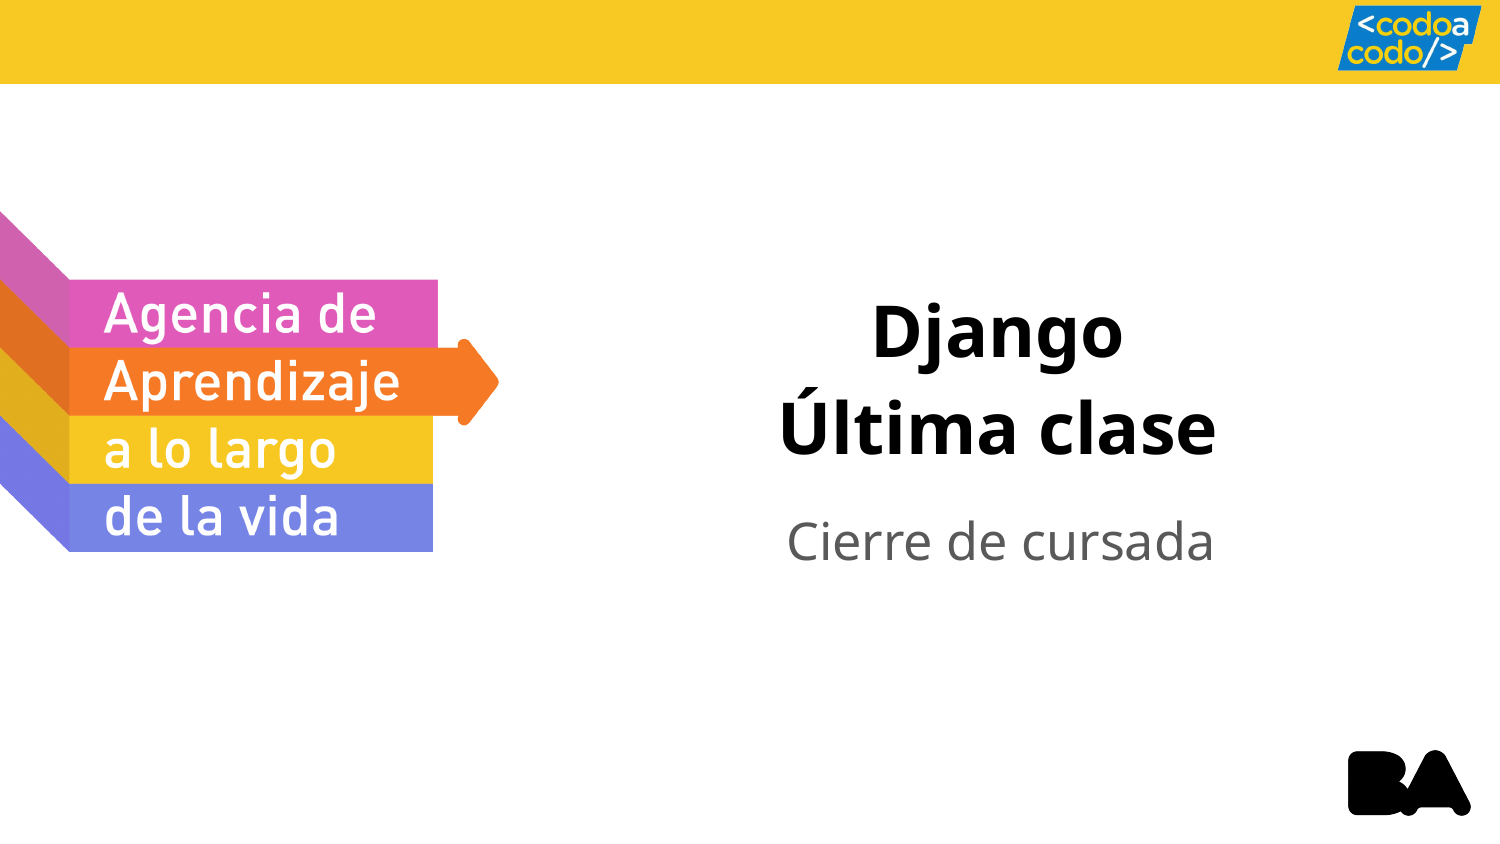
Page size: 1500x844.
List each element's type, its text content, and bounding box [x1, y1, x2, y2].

picture [0, 211, 499, 552]
picture [1337, 5, 1482, 71]
picture [1348, 750, 1471, 816]
subtitle Cierre de cursada [547, 489, 1455, 620]
title Django Última clase [547, 265, 1449, 489]
